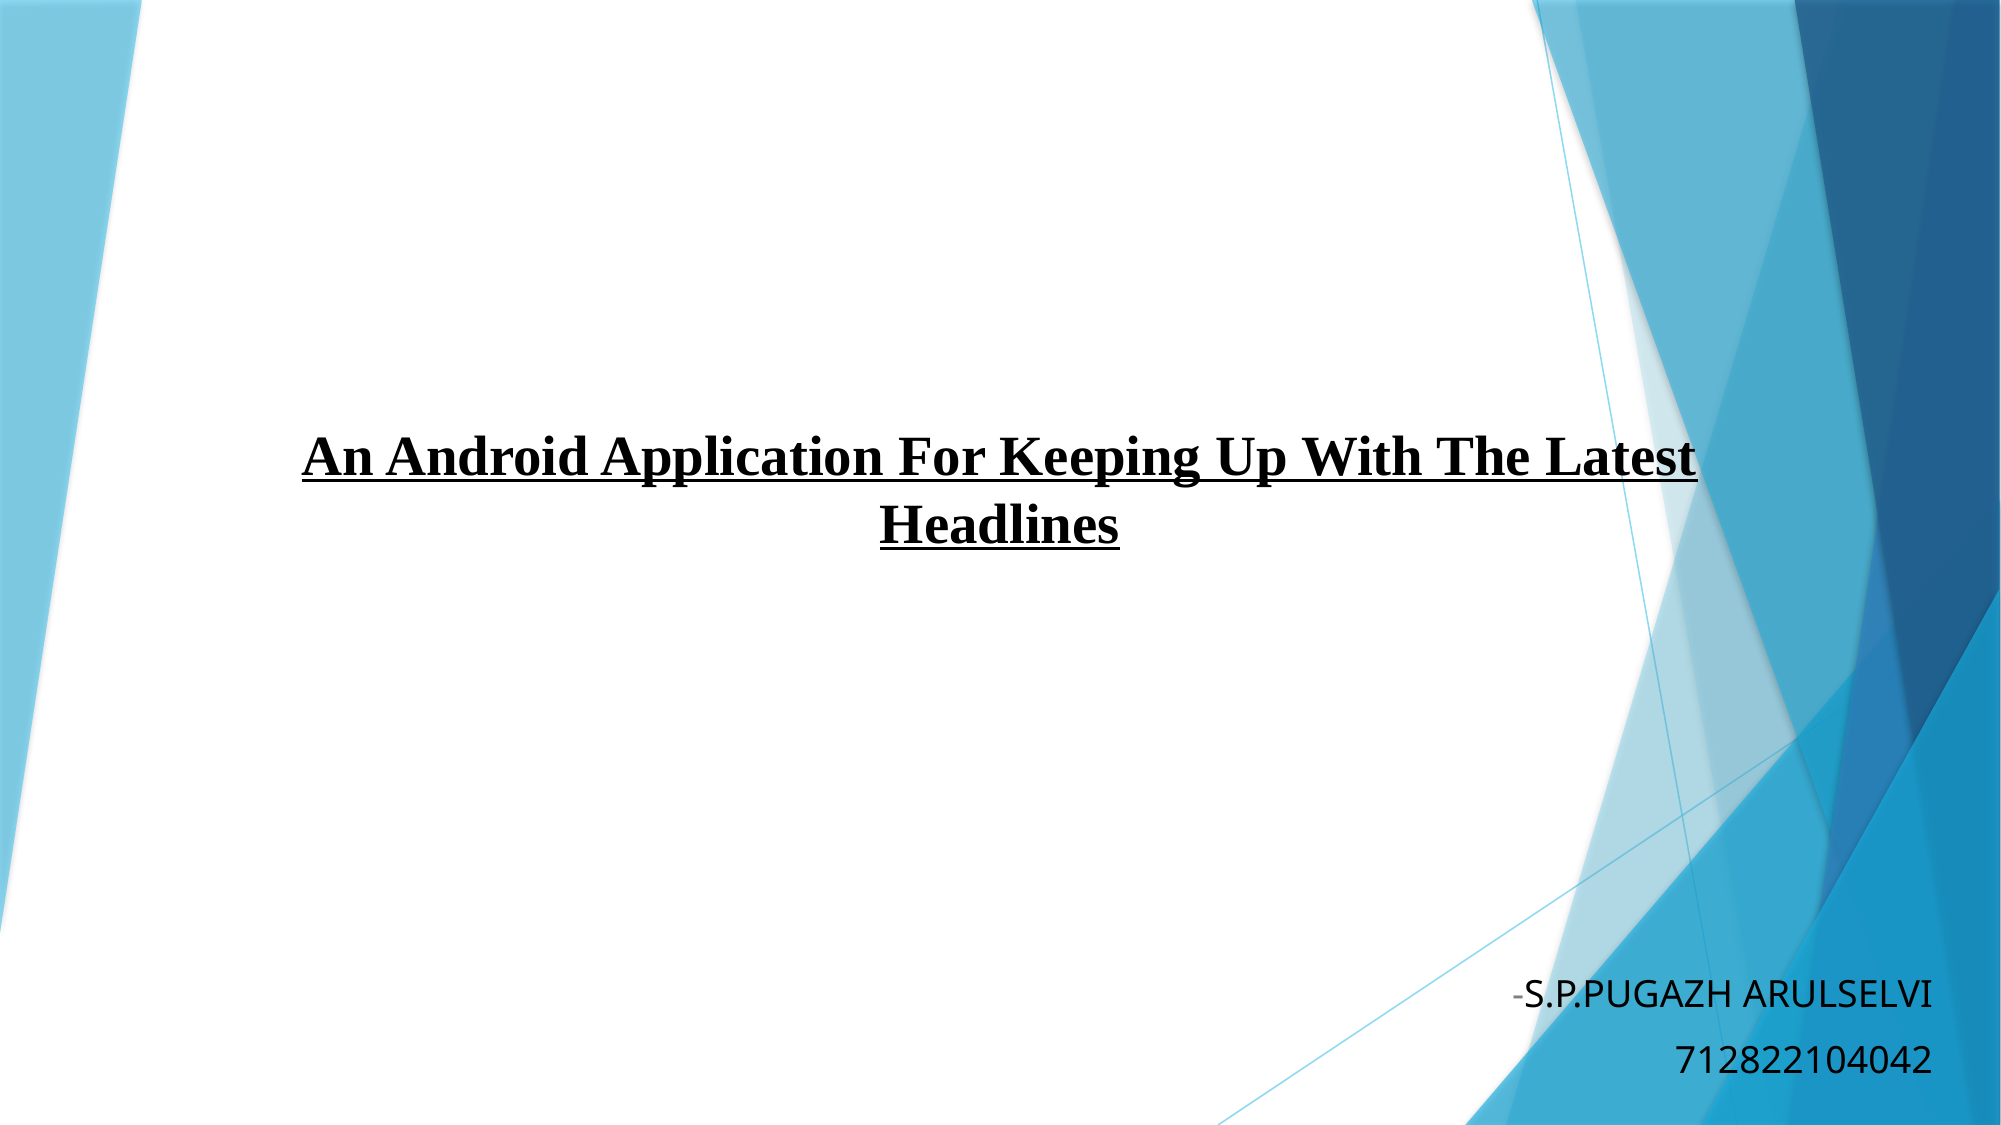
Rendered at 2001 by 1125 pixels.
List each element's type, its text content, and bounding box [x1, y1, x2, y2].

title An Android Application For Keeping Up With The Latest Headlines [249, 66, 1750, 563]
subtitle -S.P.PUGAZH ARULSELVI 712822104042 [447, 830, 1948, 1103]
